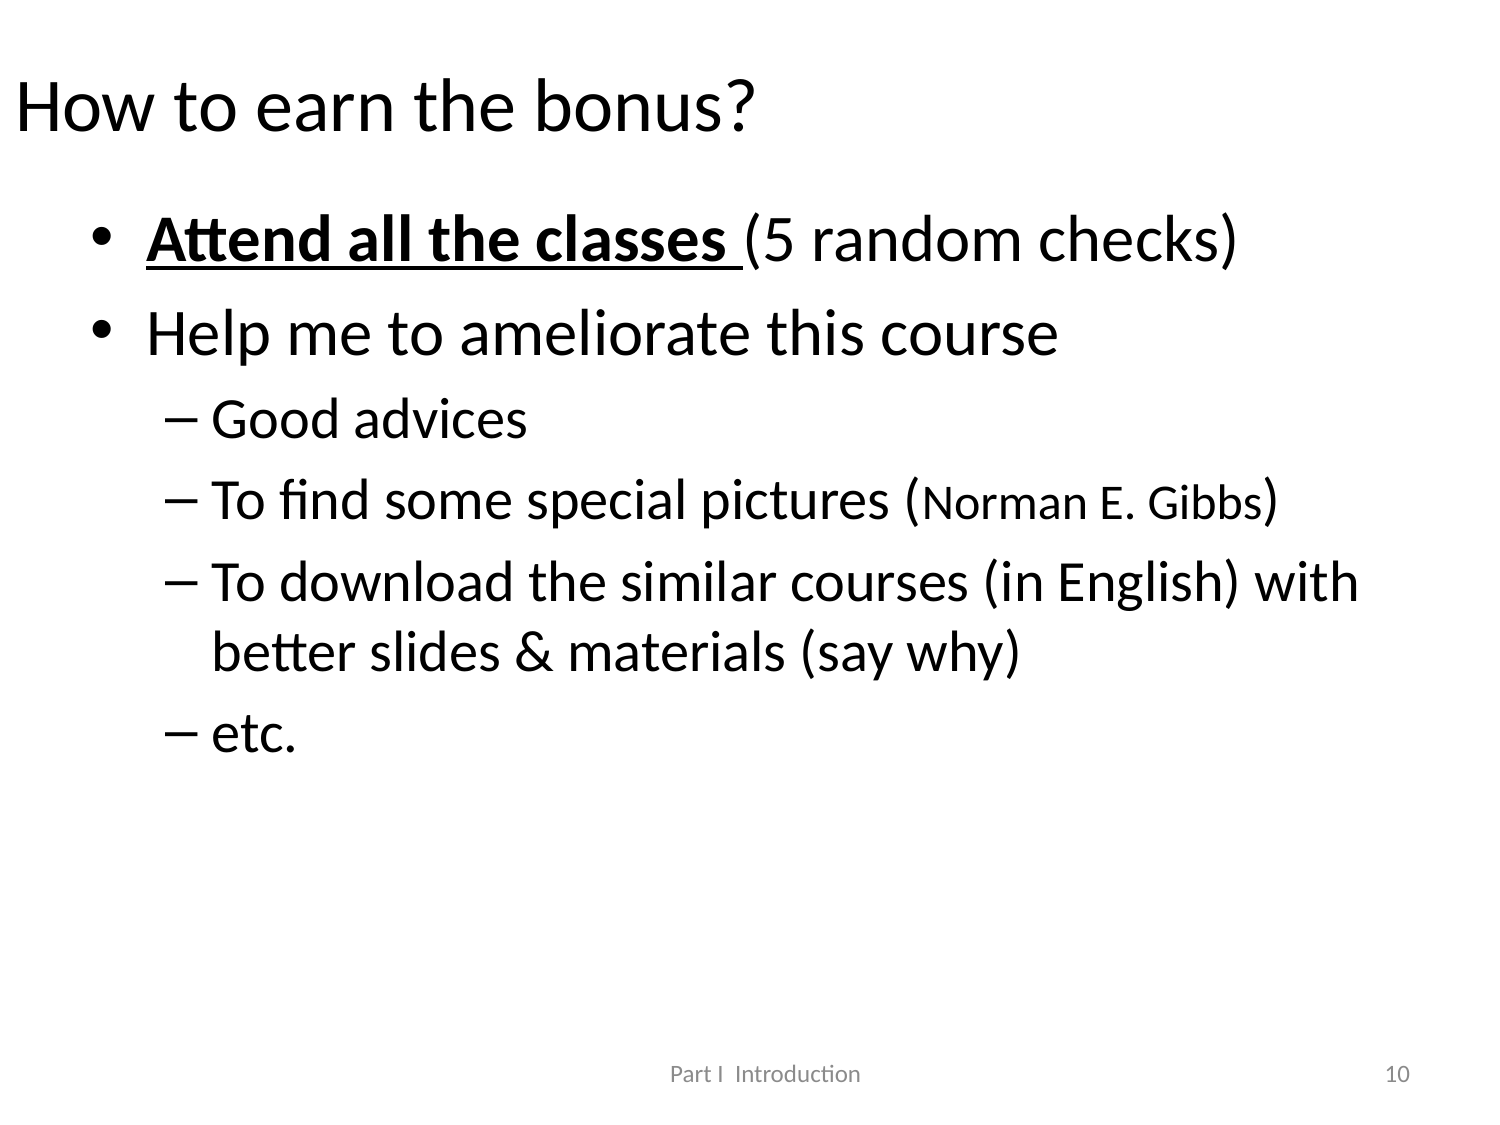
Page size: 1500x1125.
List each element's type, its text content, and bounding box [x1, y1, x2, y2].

list Attend all the classes (5 random checks) Help me to ameliorate this course Good advices To find some special pictures (Norman E. Gibbs) To download the similar courses (in English) with better slides & materials (say why) etc. [75, 187, 1500, 1020]
slide_number 10 [1074, 1042, 1425, 1103]
title How to earn the bonus? [0, 46, 1350, 155]
footer Part I Introduction [512, 1042, 1020, 1103]
